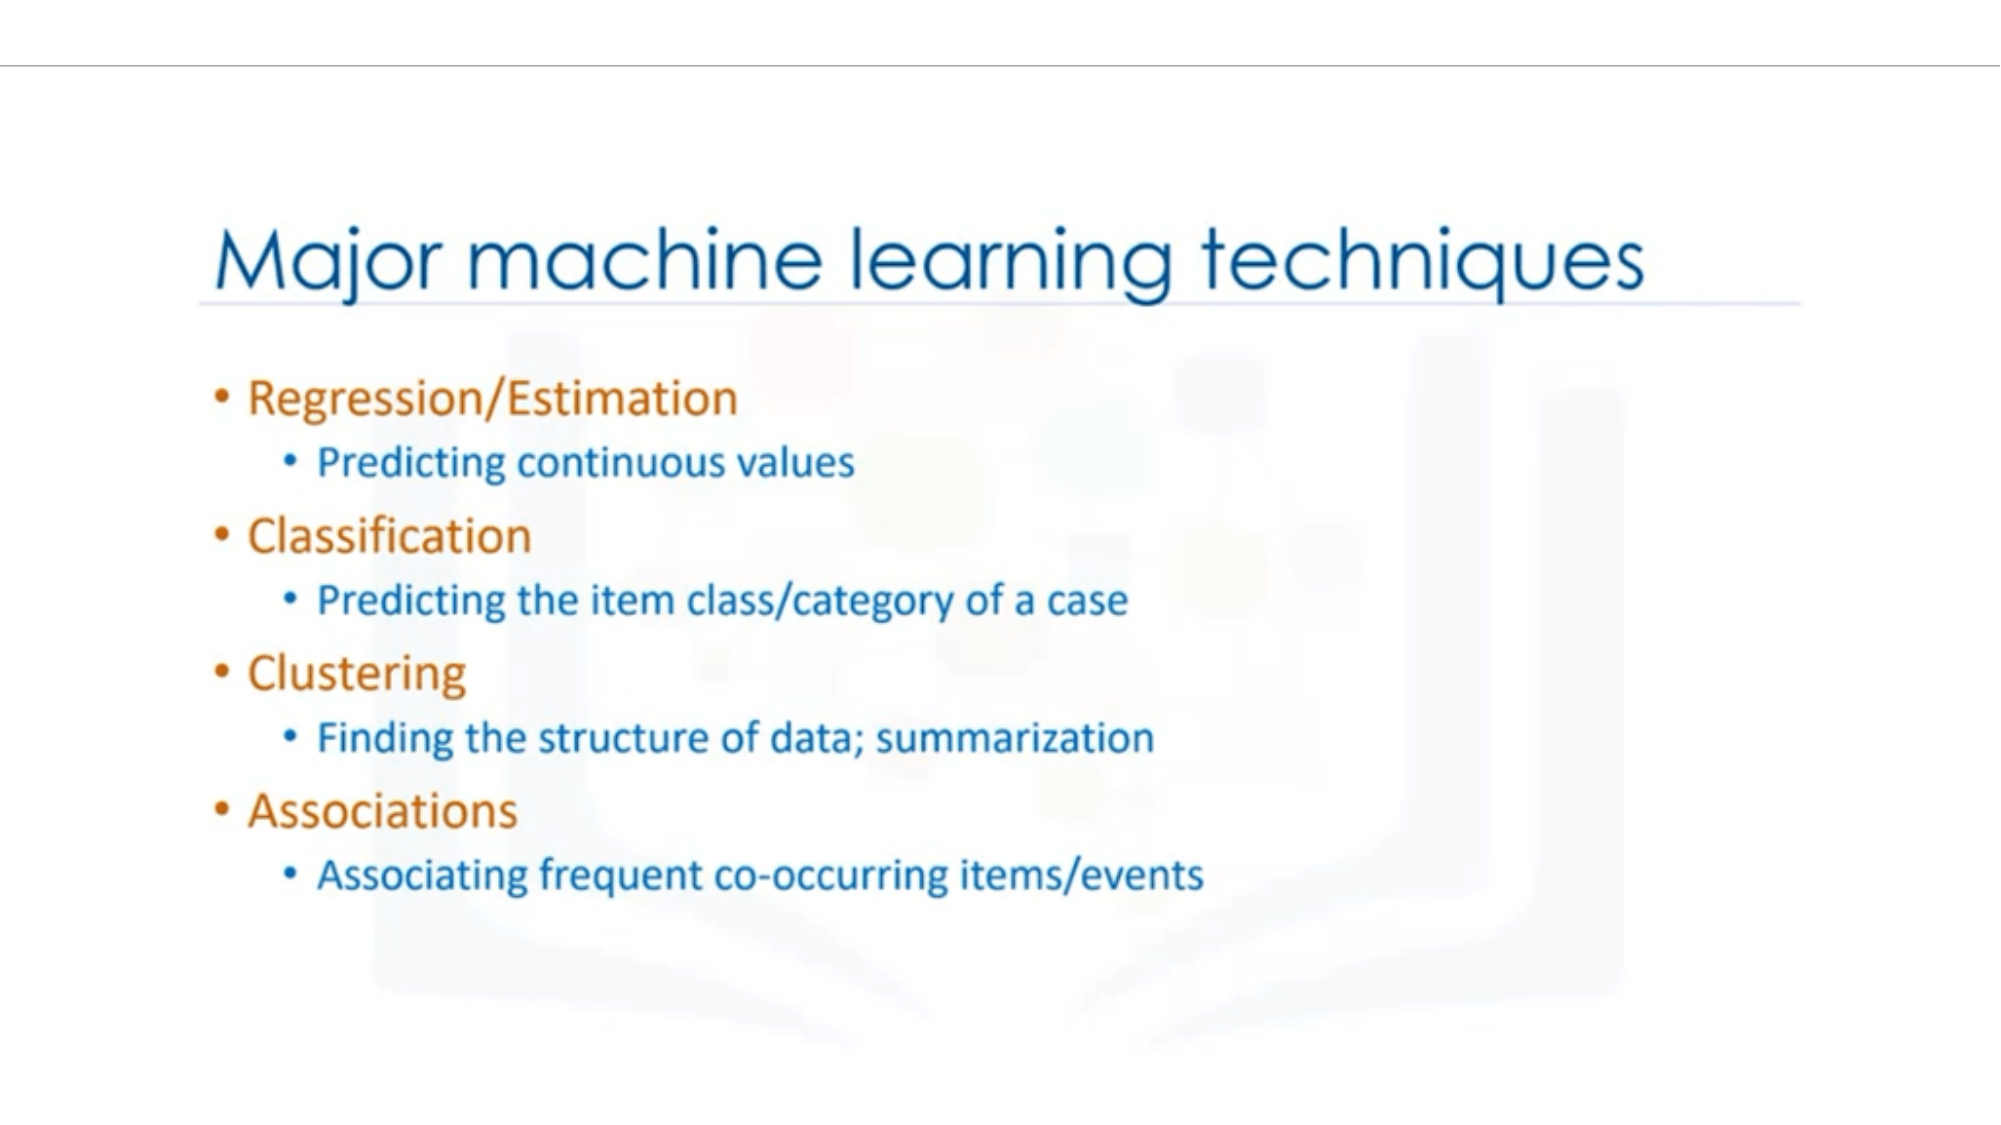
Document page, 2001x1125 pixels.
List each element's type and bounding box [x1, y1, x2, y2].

picture [0, 65, 2000, 1060]
